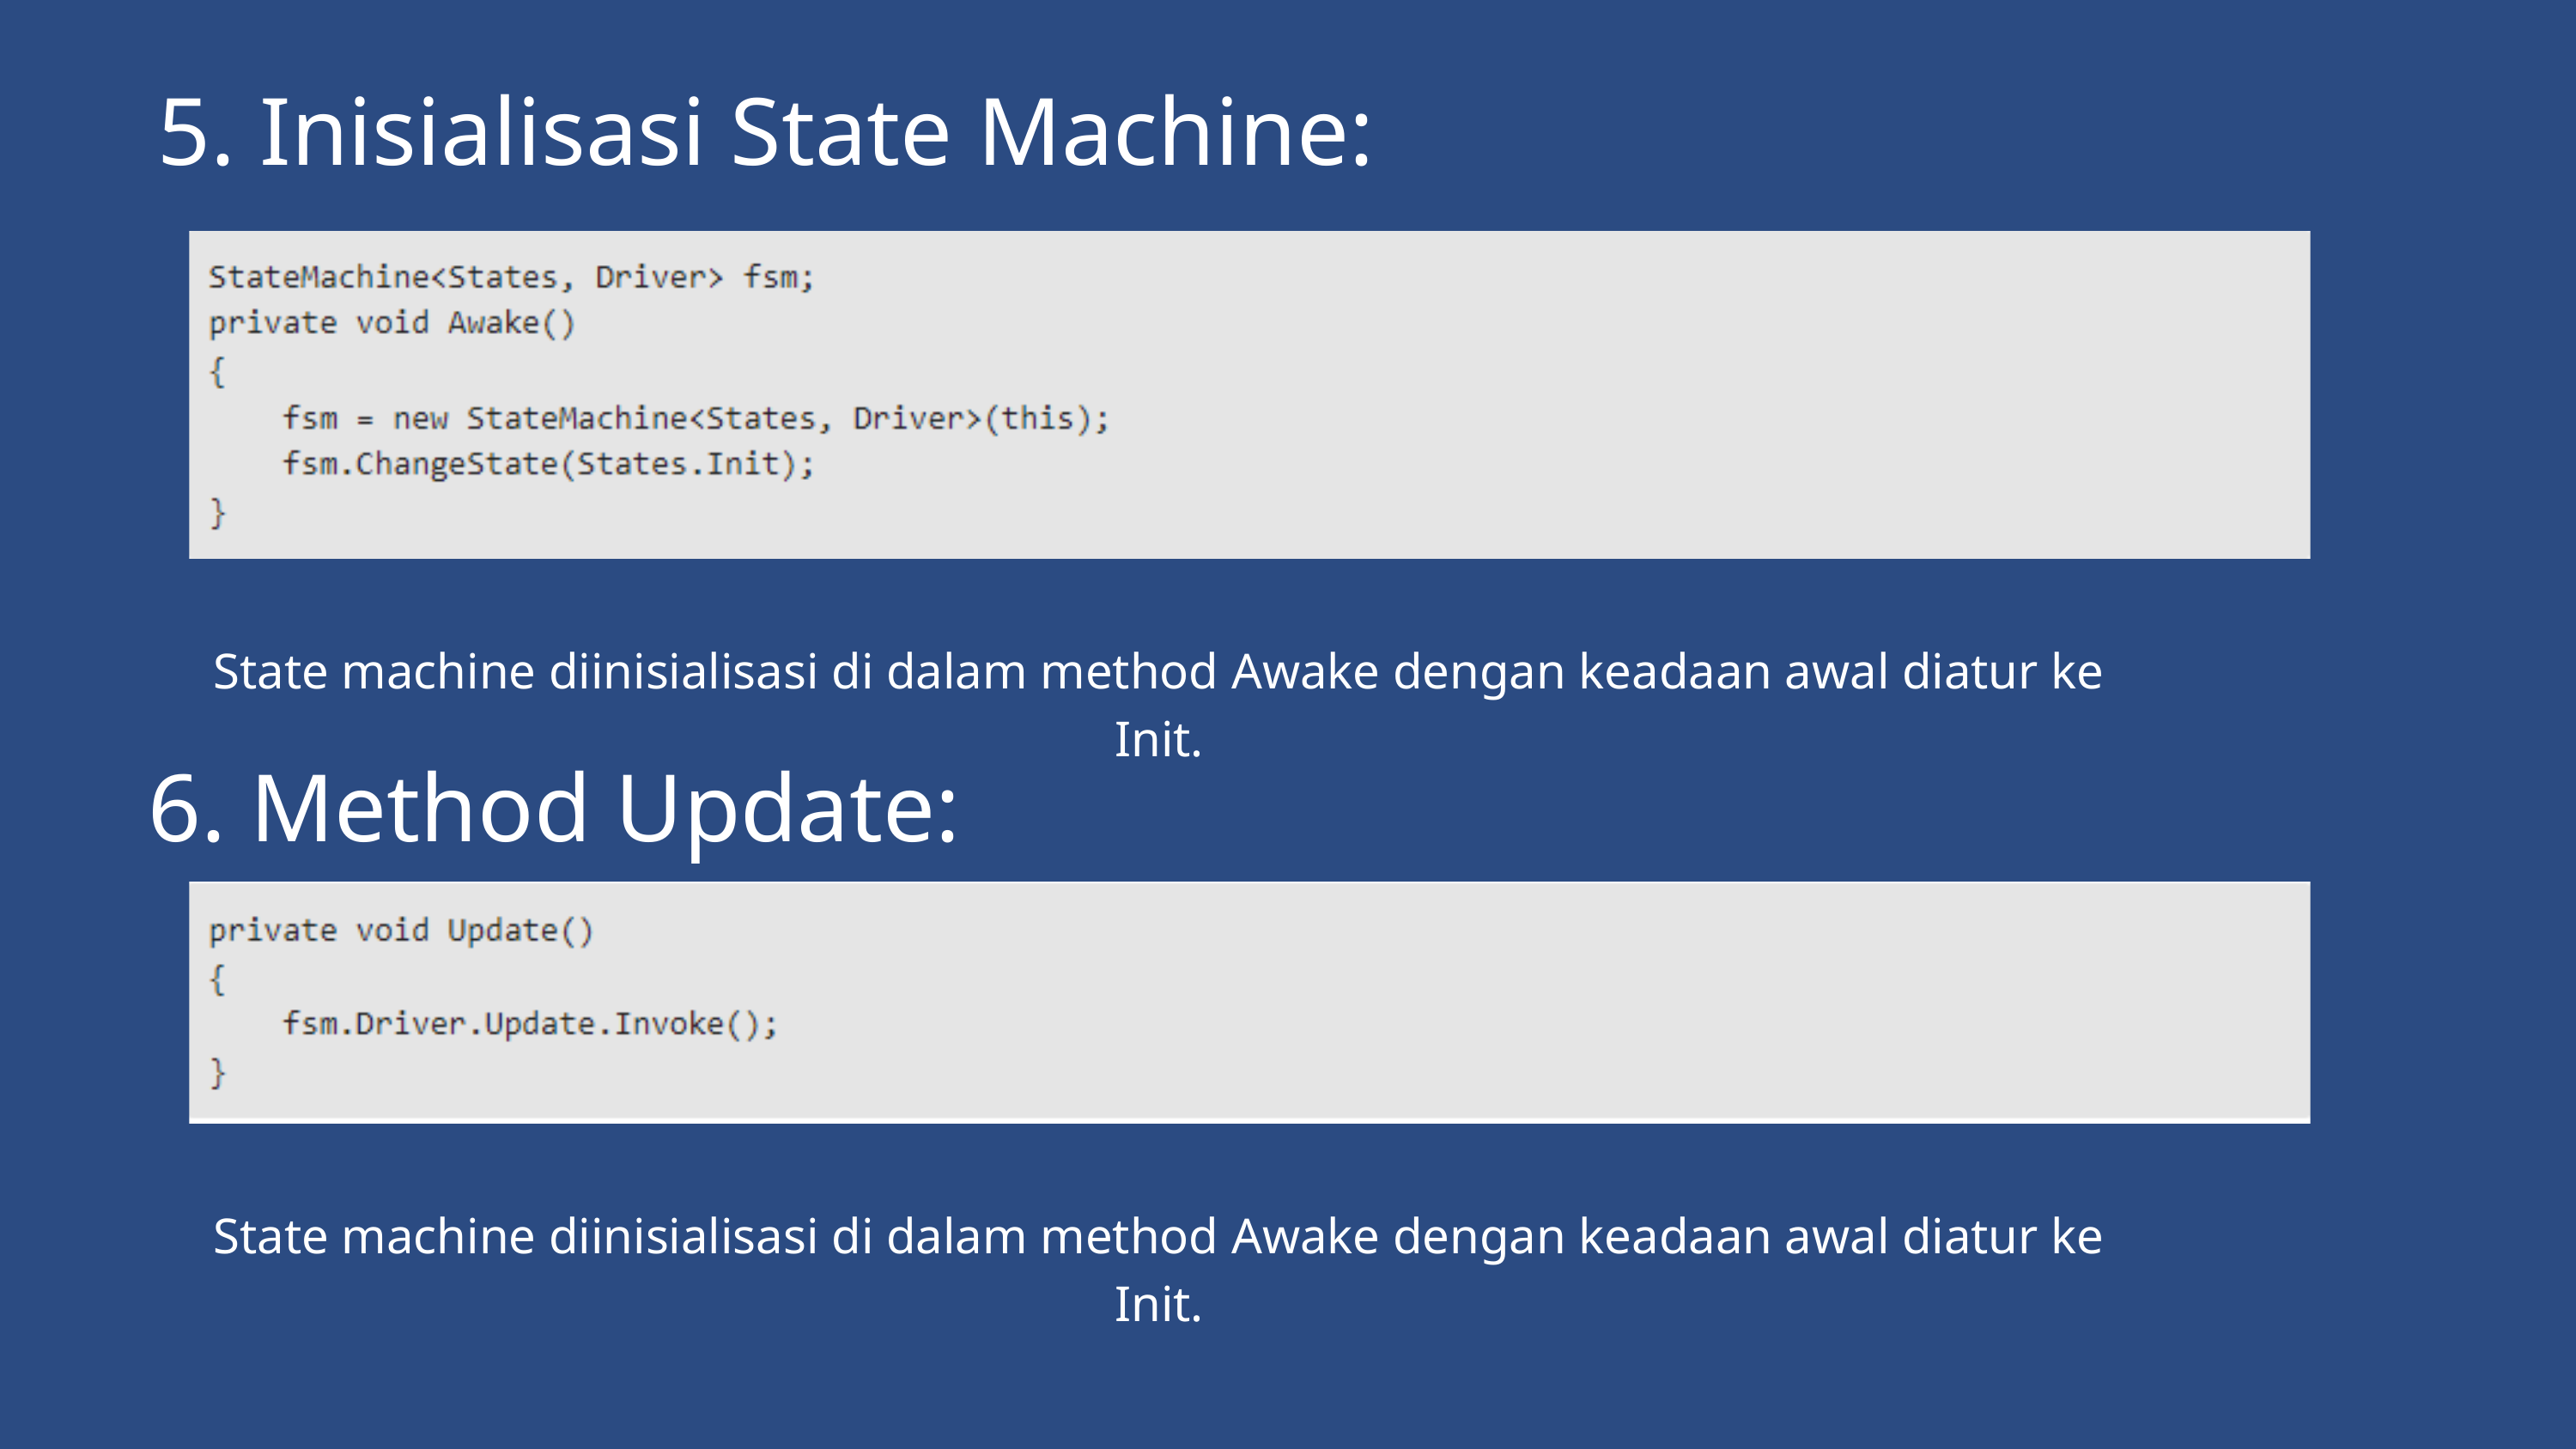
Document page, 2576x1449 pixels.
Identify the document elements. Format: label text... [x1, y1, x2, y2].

text_box 5. Inisialisasi State Machine: [144, 53, 1388, 184]
text_box State machine diinisialisasi di dalam method Awake dengan keadaan awal diatur ke Init. [189, 631, 2129, 767]
text_box State machine diinisialisasi di dalam method Awake dengan keadaan awal diatur ke Init. [189, 1196, 2129, 1331]
text_box [189, 882, 2311, 1124]
text_box [189, 231, 2311, 559]
text_box 6. Method Update: [144, 730, 965, 861]
